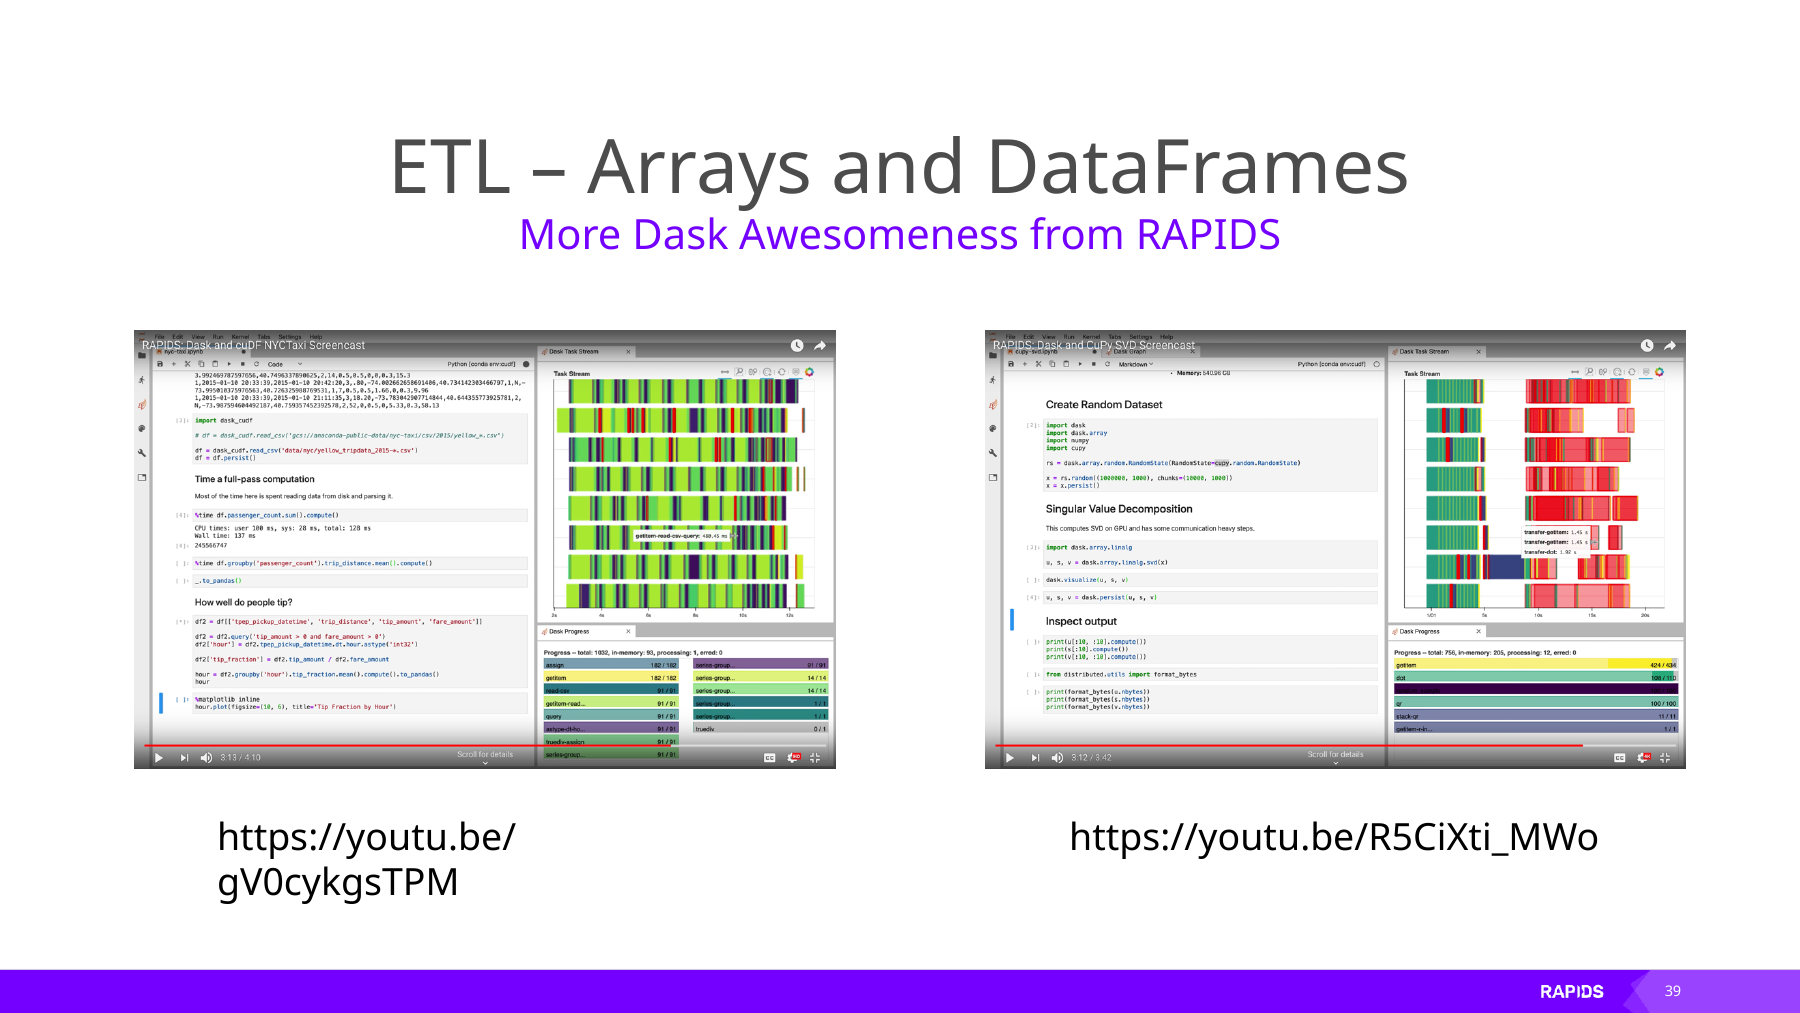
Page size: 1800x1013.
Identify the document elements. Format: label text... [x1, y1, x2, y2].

picture [0, 0, 1800, 1013]
text_box https://youtu.be/gV0cykgsTPM [202, 805, 767, 867]
text_box https://youtu.be/R5CiXti_MWo [1054, 805, 1617, 867]
title ETL – Arrays and DataFrames [81, 120, 1719, 206]
list More Dask Awesomeness from RAPIDS [81, 206, 1719, 293]
